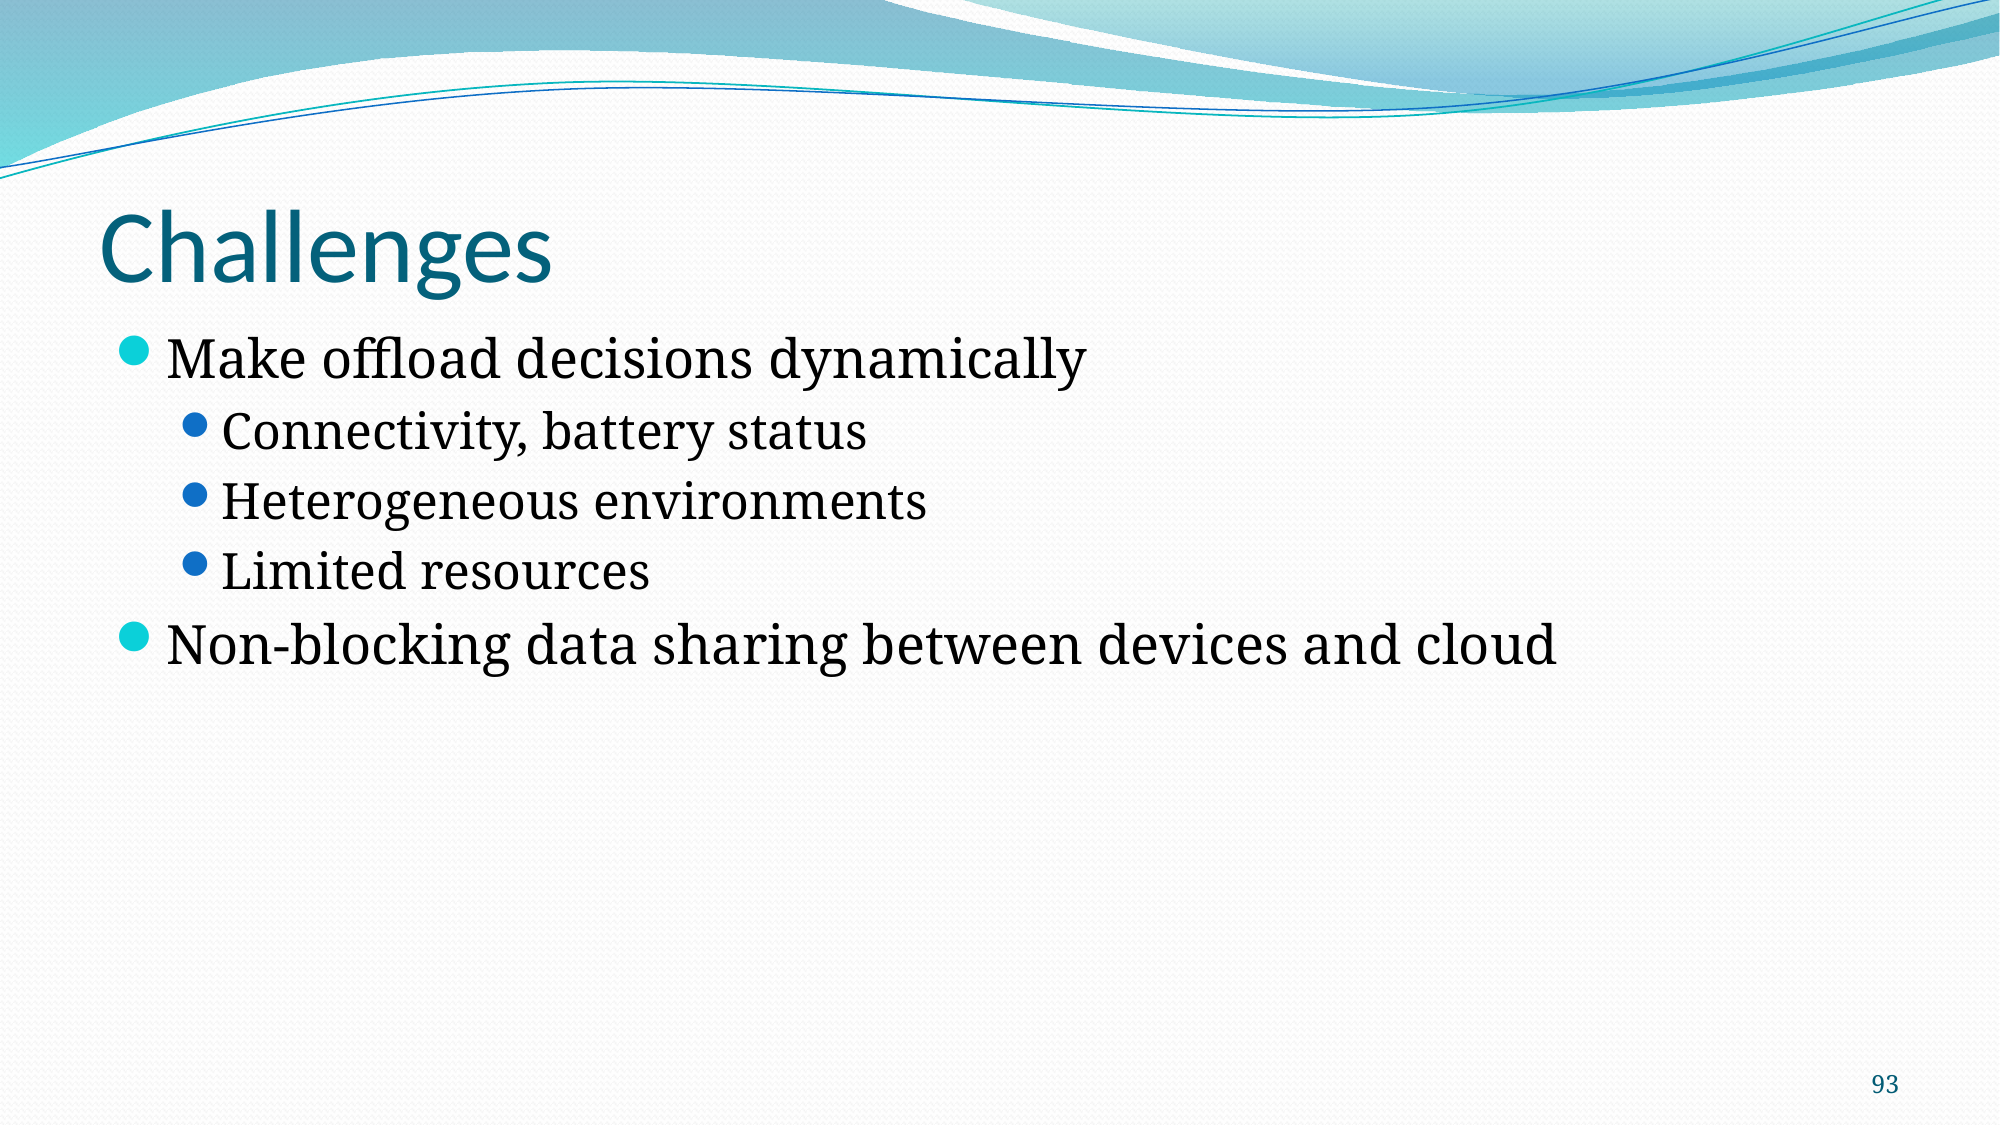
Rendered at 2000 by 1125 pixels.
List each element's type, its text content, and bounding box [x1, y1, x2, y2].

list Make offload decisions dynamically Connectivity, battery status Heterogeneous environments Limited resources Non-blocking data sharing between devices and cloud [99, 317, 1900, 1038]
slide_number 93 [1732, 1042, 1900, 1103]
title Challenges [99, 115, 1900, 303]
